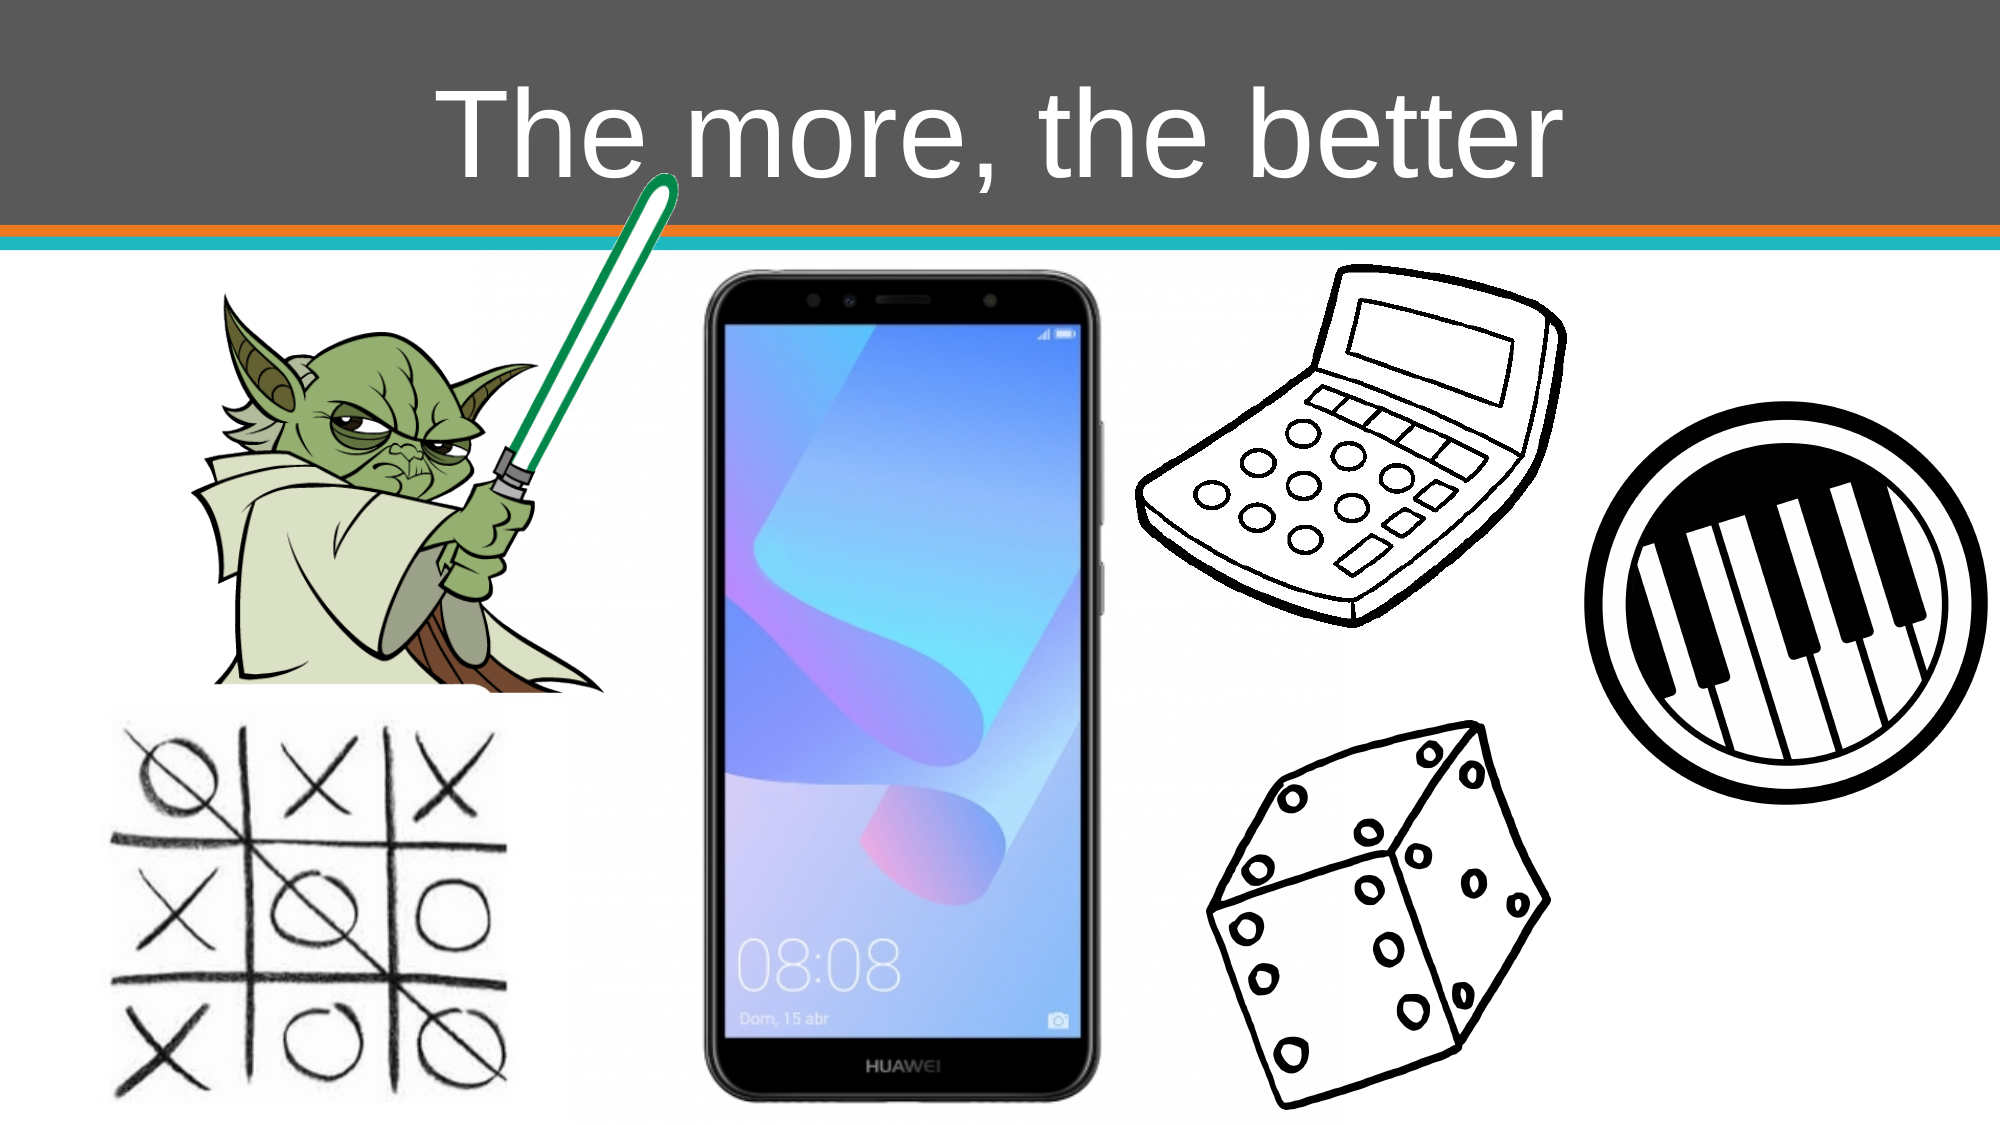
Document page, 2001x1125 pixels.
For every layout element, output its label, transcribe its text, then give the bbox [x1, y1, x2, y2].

picture [1062, 219, 2000, 817]
picture [1206, 720, 1551, 1110]
picture [168, 172, 691, 695]
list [474, 251, 1346, 1124]
picture [65, 706, 569, 1124]
title The more, the better [212, 41, 1788, 212]
